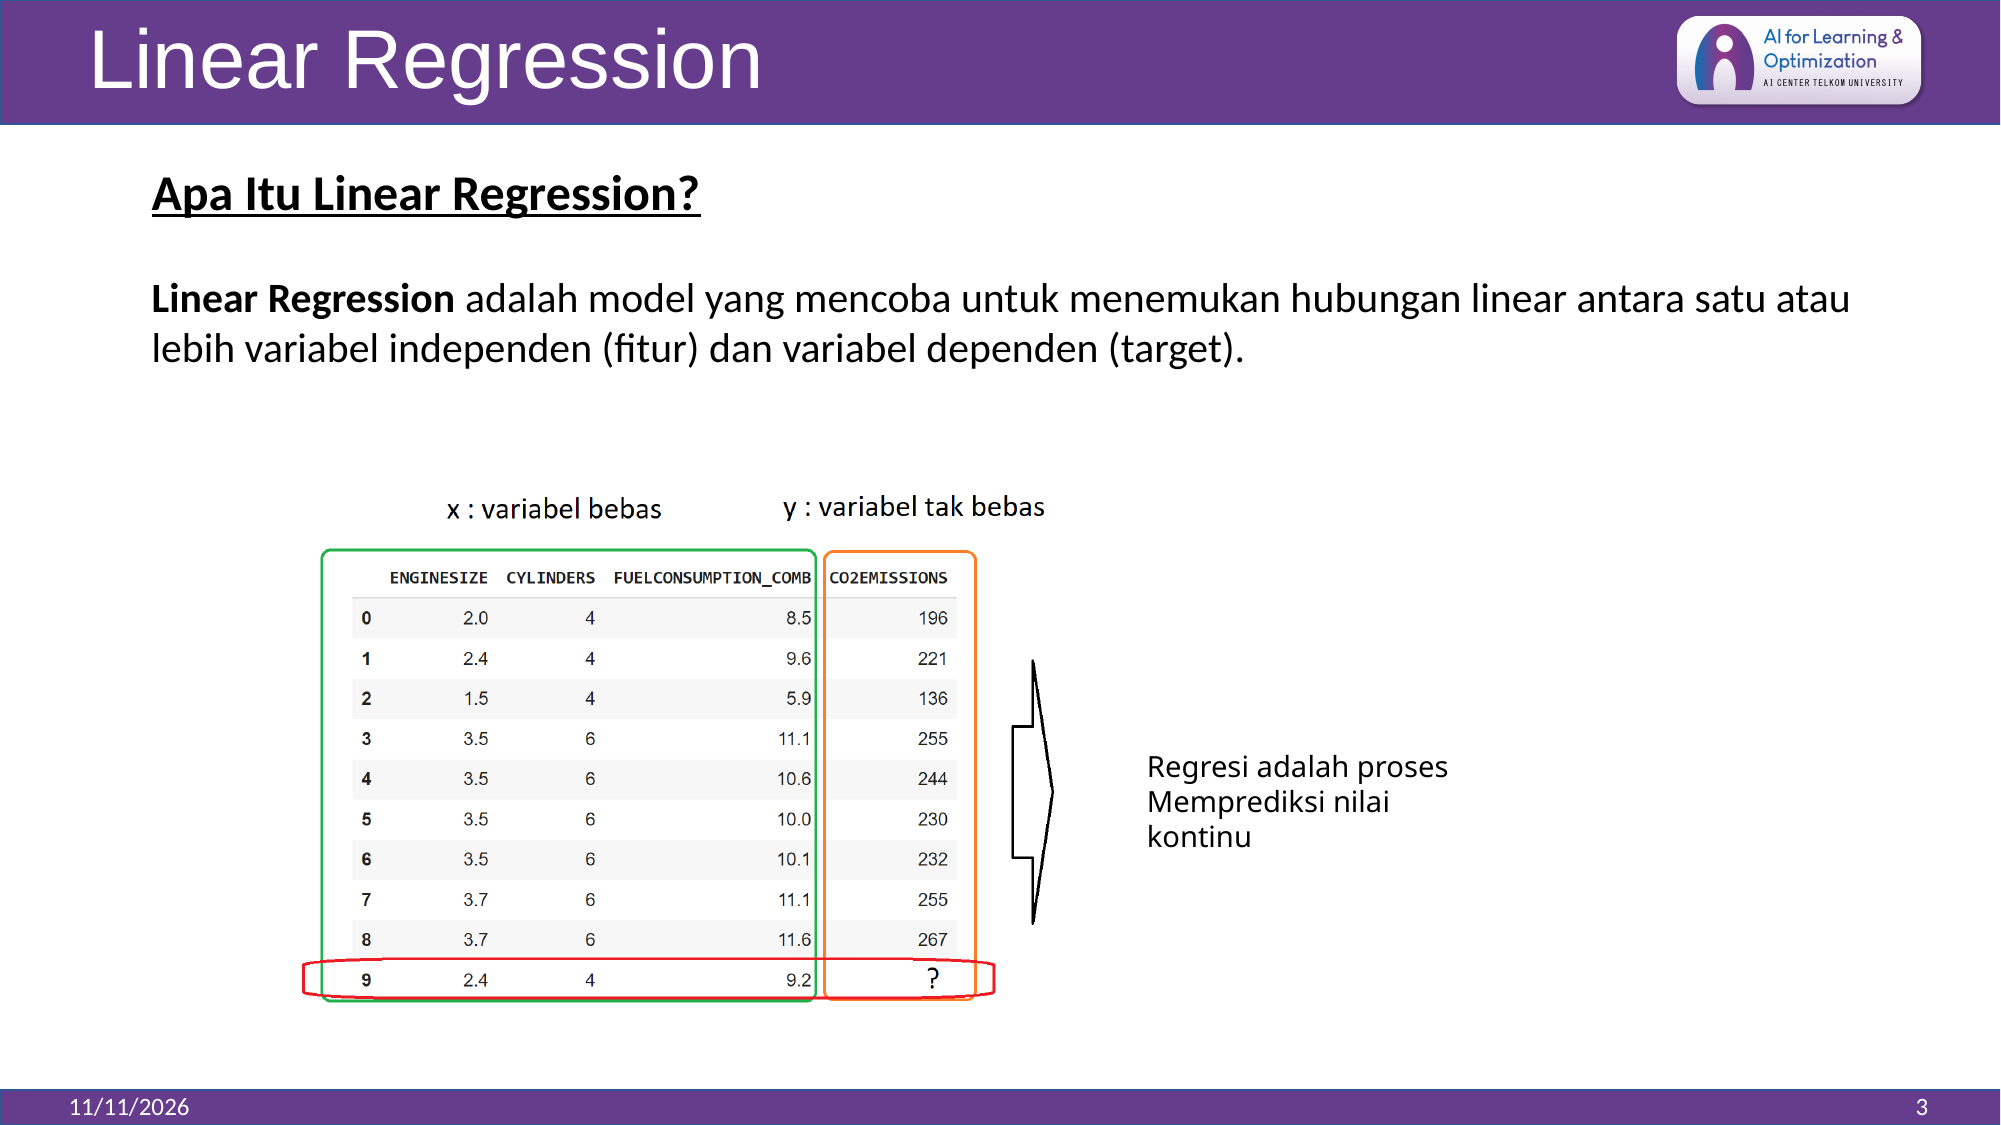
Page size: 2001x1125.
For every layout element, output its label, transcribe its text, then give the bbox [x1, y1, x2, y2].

picture [259, 465, 1071, 1042]
picture [1801, 14, 1927, 110]
title Linear Regression [73, 0, 1801, 125]
text_box Regresi adalah proses Memprediksi nilai kontinu [1132, 741, 1494, 861]
text_box Apa Itu Linear Regression? Linear Regression adalah model yang mencoba untuk menemukan hubungan linear antara satu atau lebih variabel independen (fitur) dan variabel dependen (target). [136, 153, 1885, 428]
slide_number 3 [1493, 1075, 1944, 1125]
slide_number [53, 1075, 504, 1125]
